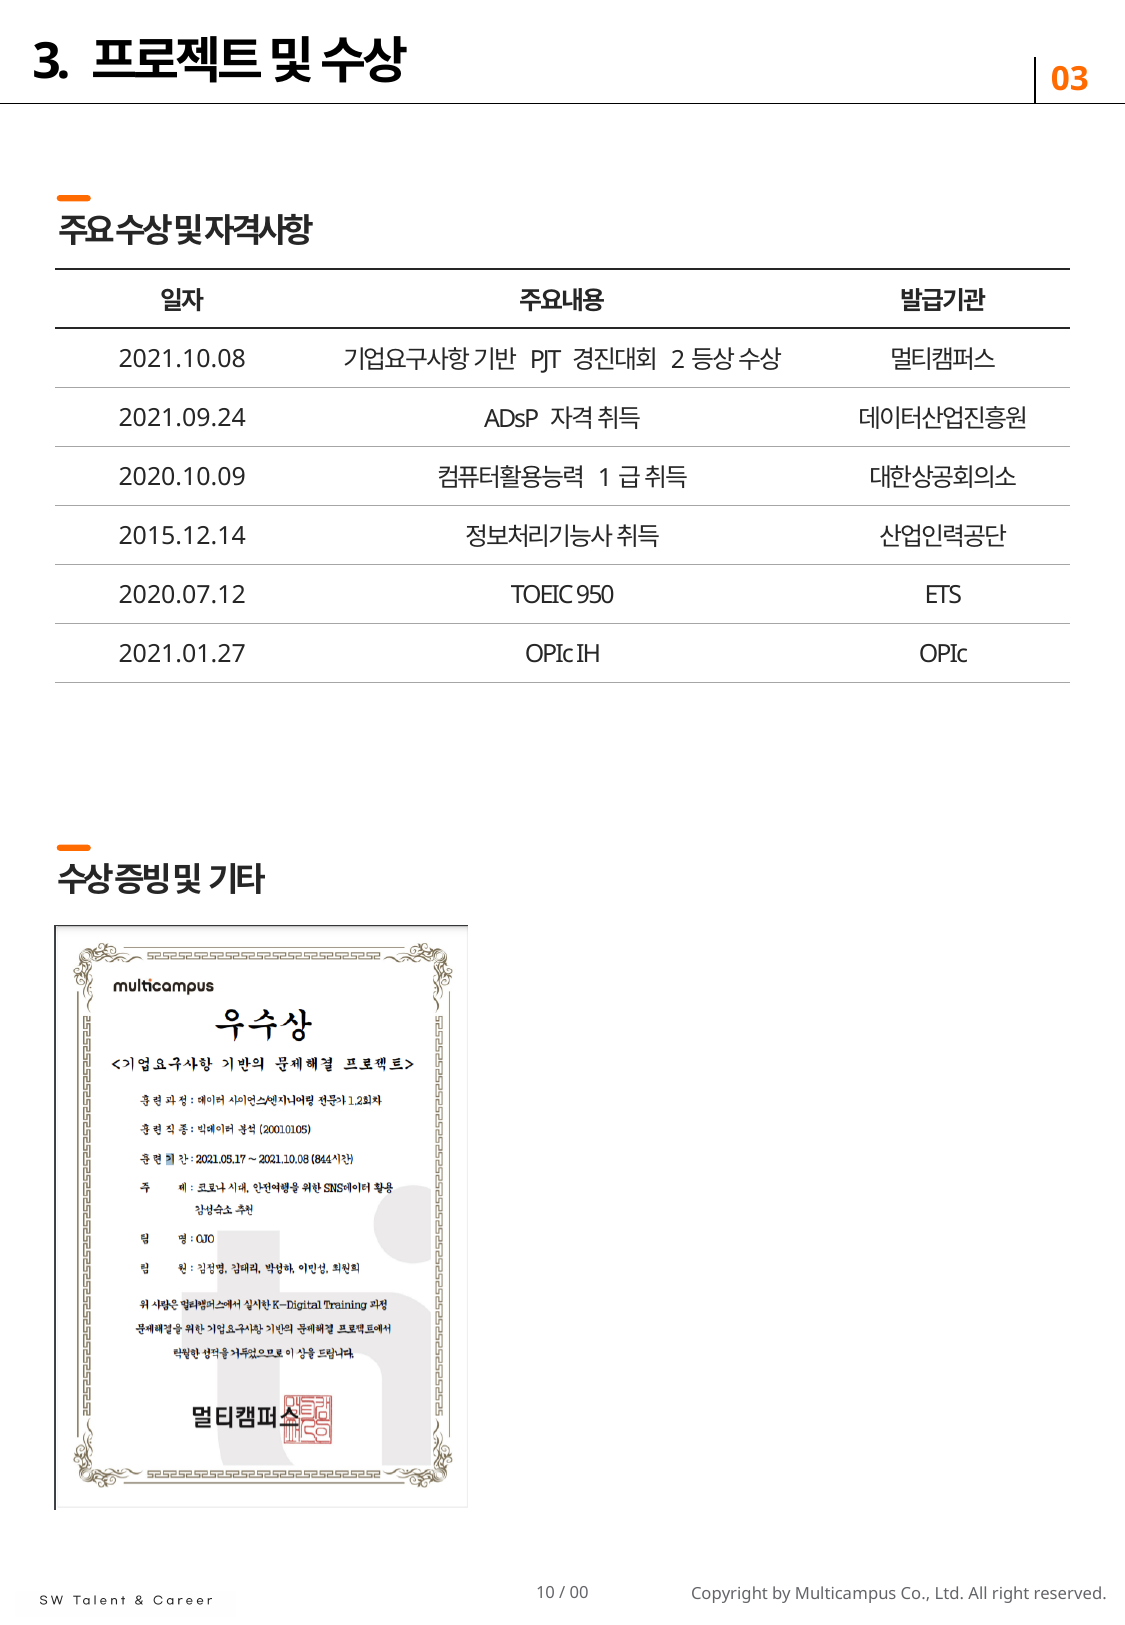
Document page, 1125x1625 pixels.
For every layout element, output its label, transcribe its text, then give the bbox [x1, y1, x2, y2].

table_header 일자 [55, 270, 309, 327]
table_cell 2021.09.24 [55, 388, 309, 446]
table_cell 데이터산업진흥원 [817, 388, 1070, 446]
table_cell OPIc [817, 624, 1070, 682]
title 3. 프로젝트 및 수상 [17, 12, 1120, 104]
picture [54, 925, 469, 1510]
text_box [55, 847, 269, 900]
table_cell 2021.01.27 [55, 624, 309, 682]
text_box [55, 197, 323, 250]
table_cell 컴퓨터활용능력 1급 취득 [309, 447, 817, 505]
table_cell 산업인력공단 [817, 506, 1070, 564]
table_cell TOEIC 950 [309, 565, 817, 623]
table_cell 정보처리기능사 취득 [309, 506, 817, 564]
table_cell 멀티캠퍼스 [817, 329, 1070, 387]
table_cell 2020.07.12 [55, 565, 309, 623]
table_cell OPIc IH [309, 624, 817, 682]
text_box 03 [1035, 49, 1104, 105]
table_cell 2020.10.09 [55, 447, 309, 505]
table_cell 기업요구사항 기반 PJT 경진대회 2등상 수상 [309, 329, 817, 387]
table_cell 2021.10.08 [55, 329, 309, 387]
table_cell 2015.12.14 [55, 506, 309, 564]
table_cell ADsP 자격 취득 [309, 388, 817, 446]
table_cell 대한상공회의소 [817, 447, 1070, 505]
table_header 발급기관 [817, 270, 1070, 327]
table_header 주요내용 [309, 270, 817, 327]
table_cell ETS [817, 565, 1070, 623]
picture [15, 1591, 236, 1617]
